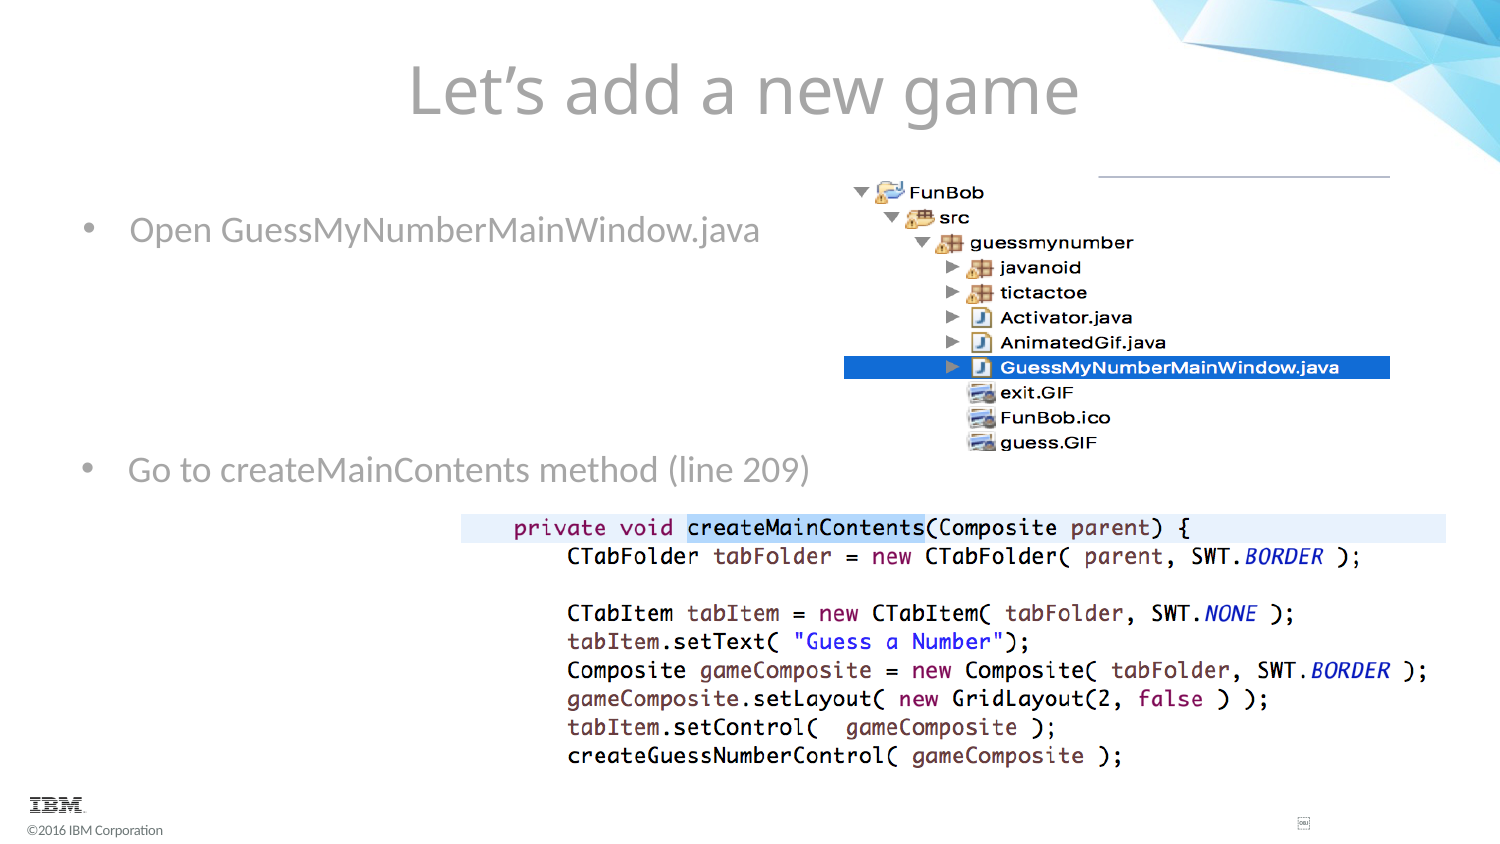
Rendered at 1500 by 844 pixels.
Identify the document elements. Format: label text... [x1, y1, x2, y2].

title Let’s add a new game [42, 42, 1446, 134]
picture [0, 0, 1500, 844]
text_box Open GuessMyNumberMainWindow.java [67, 197, 777, 258]
text_box Go to createMainContents method (line 209) [66, 437, 827, 498]
